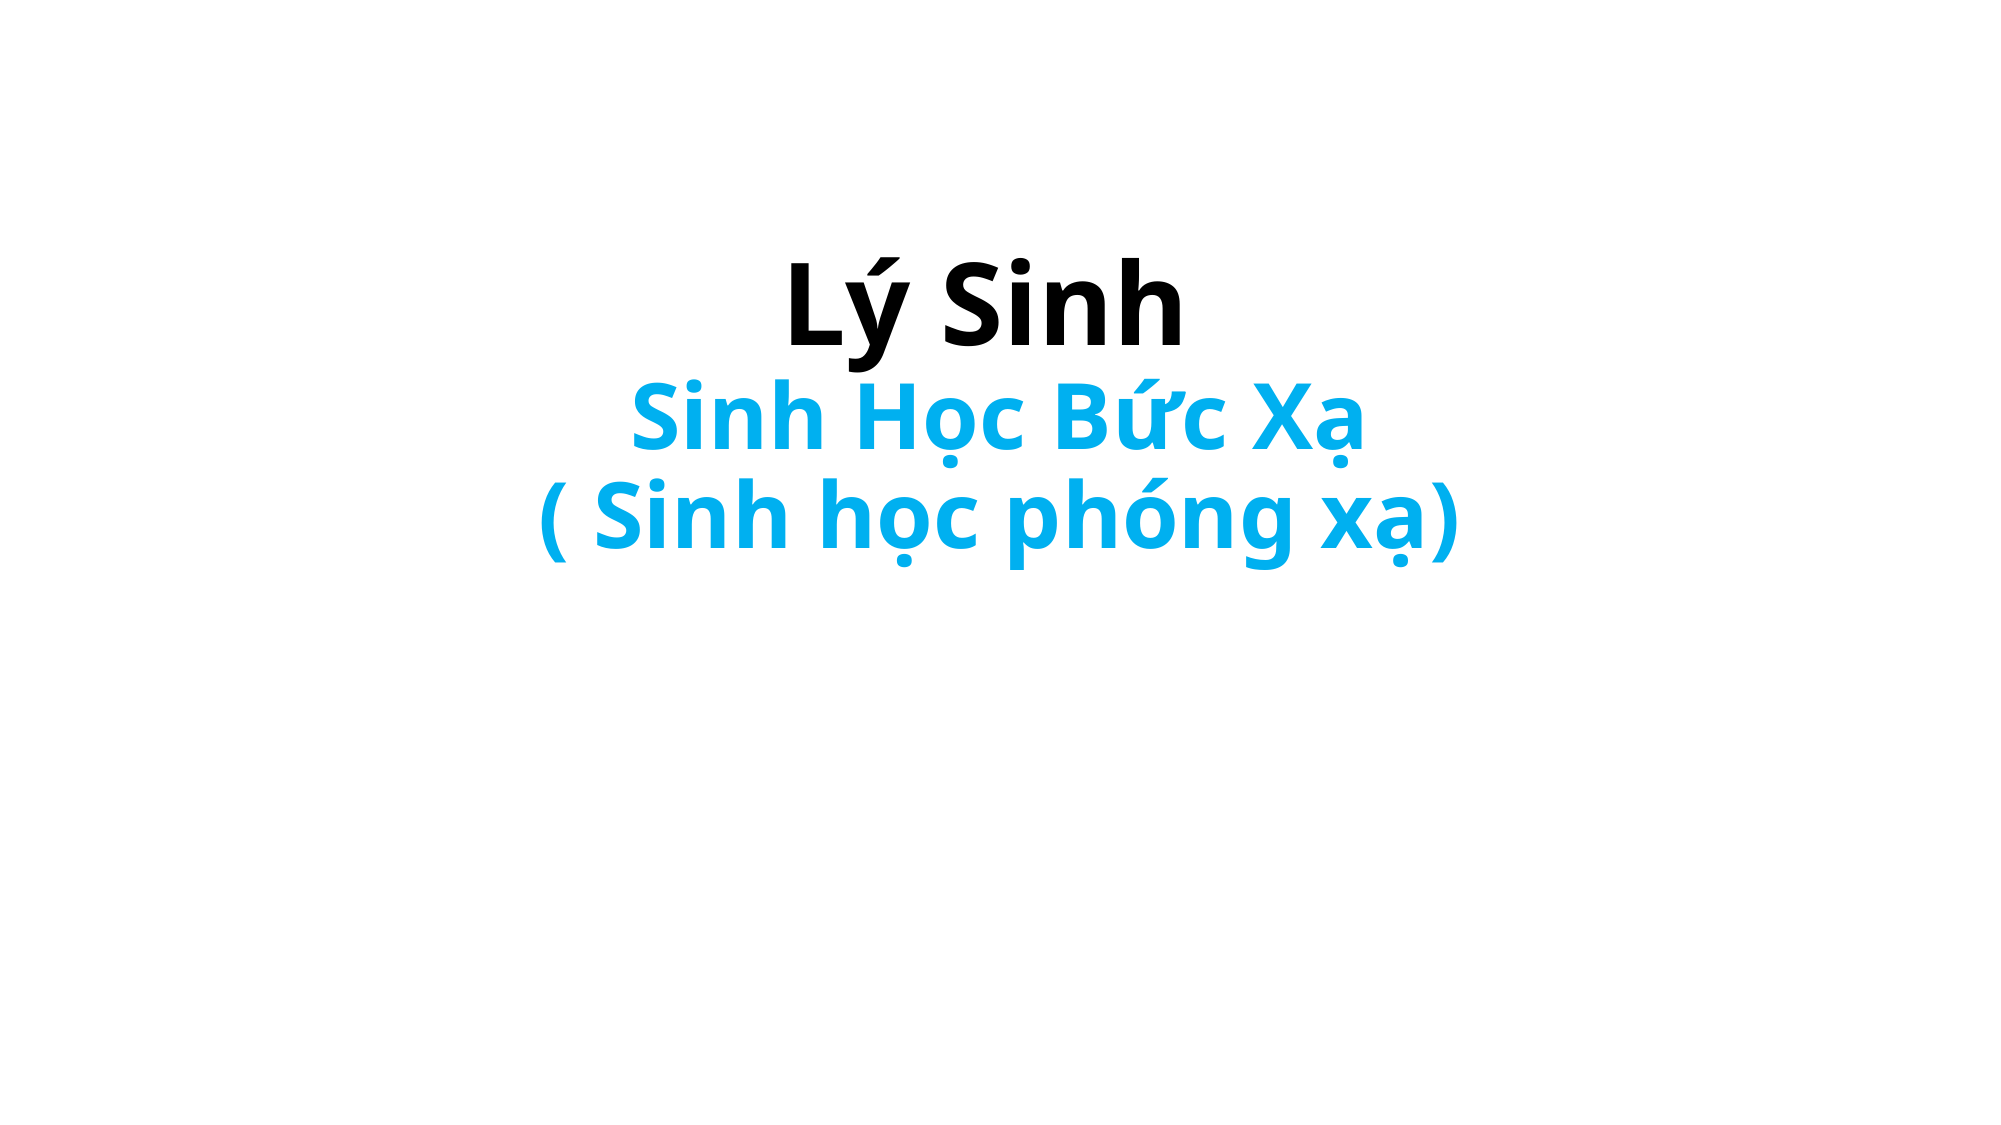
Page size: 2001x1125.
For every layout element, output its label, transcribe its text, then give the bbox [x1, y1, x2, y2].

title Lý Sinh Sinh Học Bức Xạ ( Sinh học phóng xạ) [249, 184, 1750, 576]
